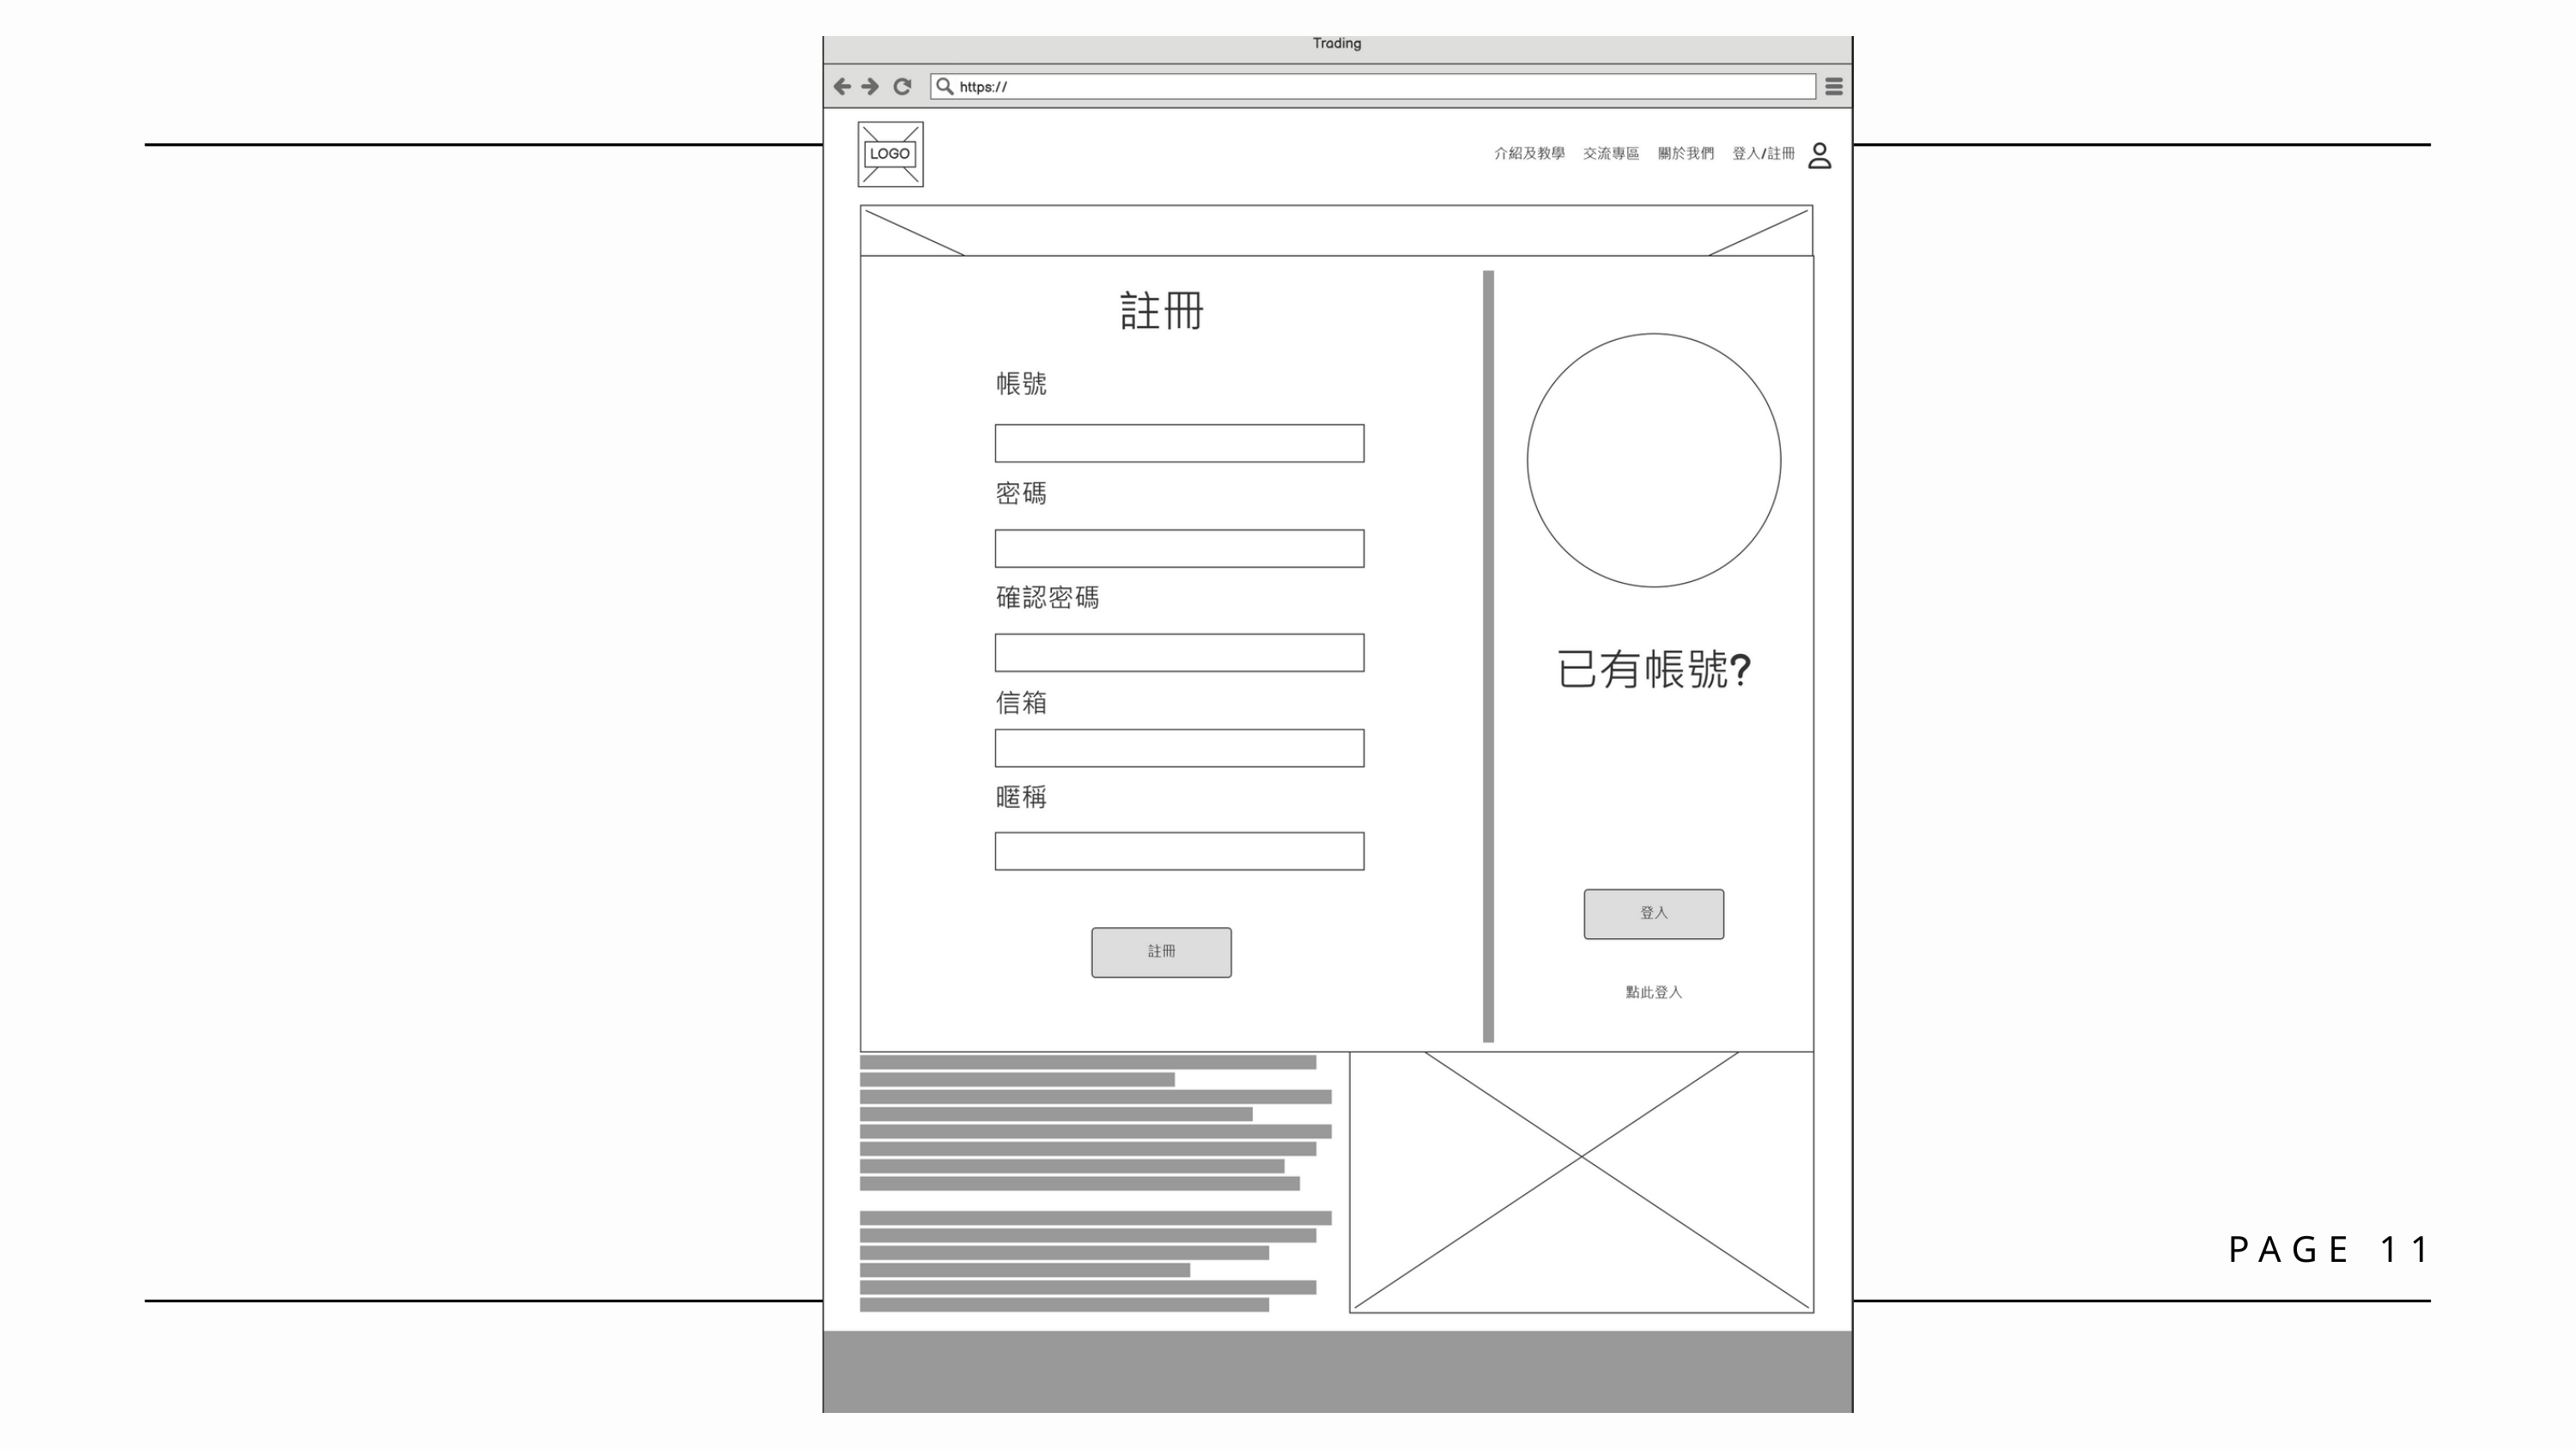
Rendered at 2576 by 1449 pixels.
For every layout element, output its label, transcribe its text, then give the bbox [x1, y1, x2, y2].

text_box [822, 35, 1854, 1413]
text_box PAGE 11 [2014, 1219, 2432, 1270]
